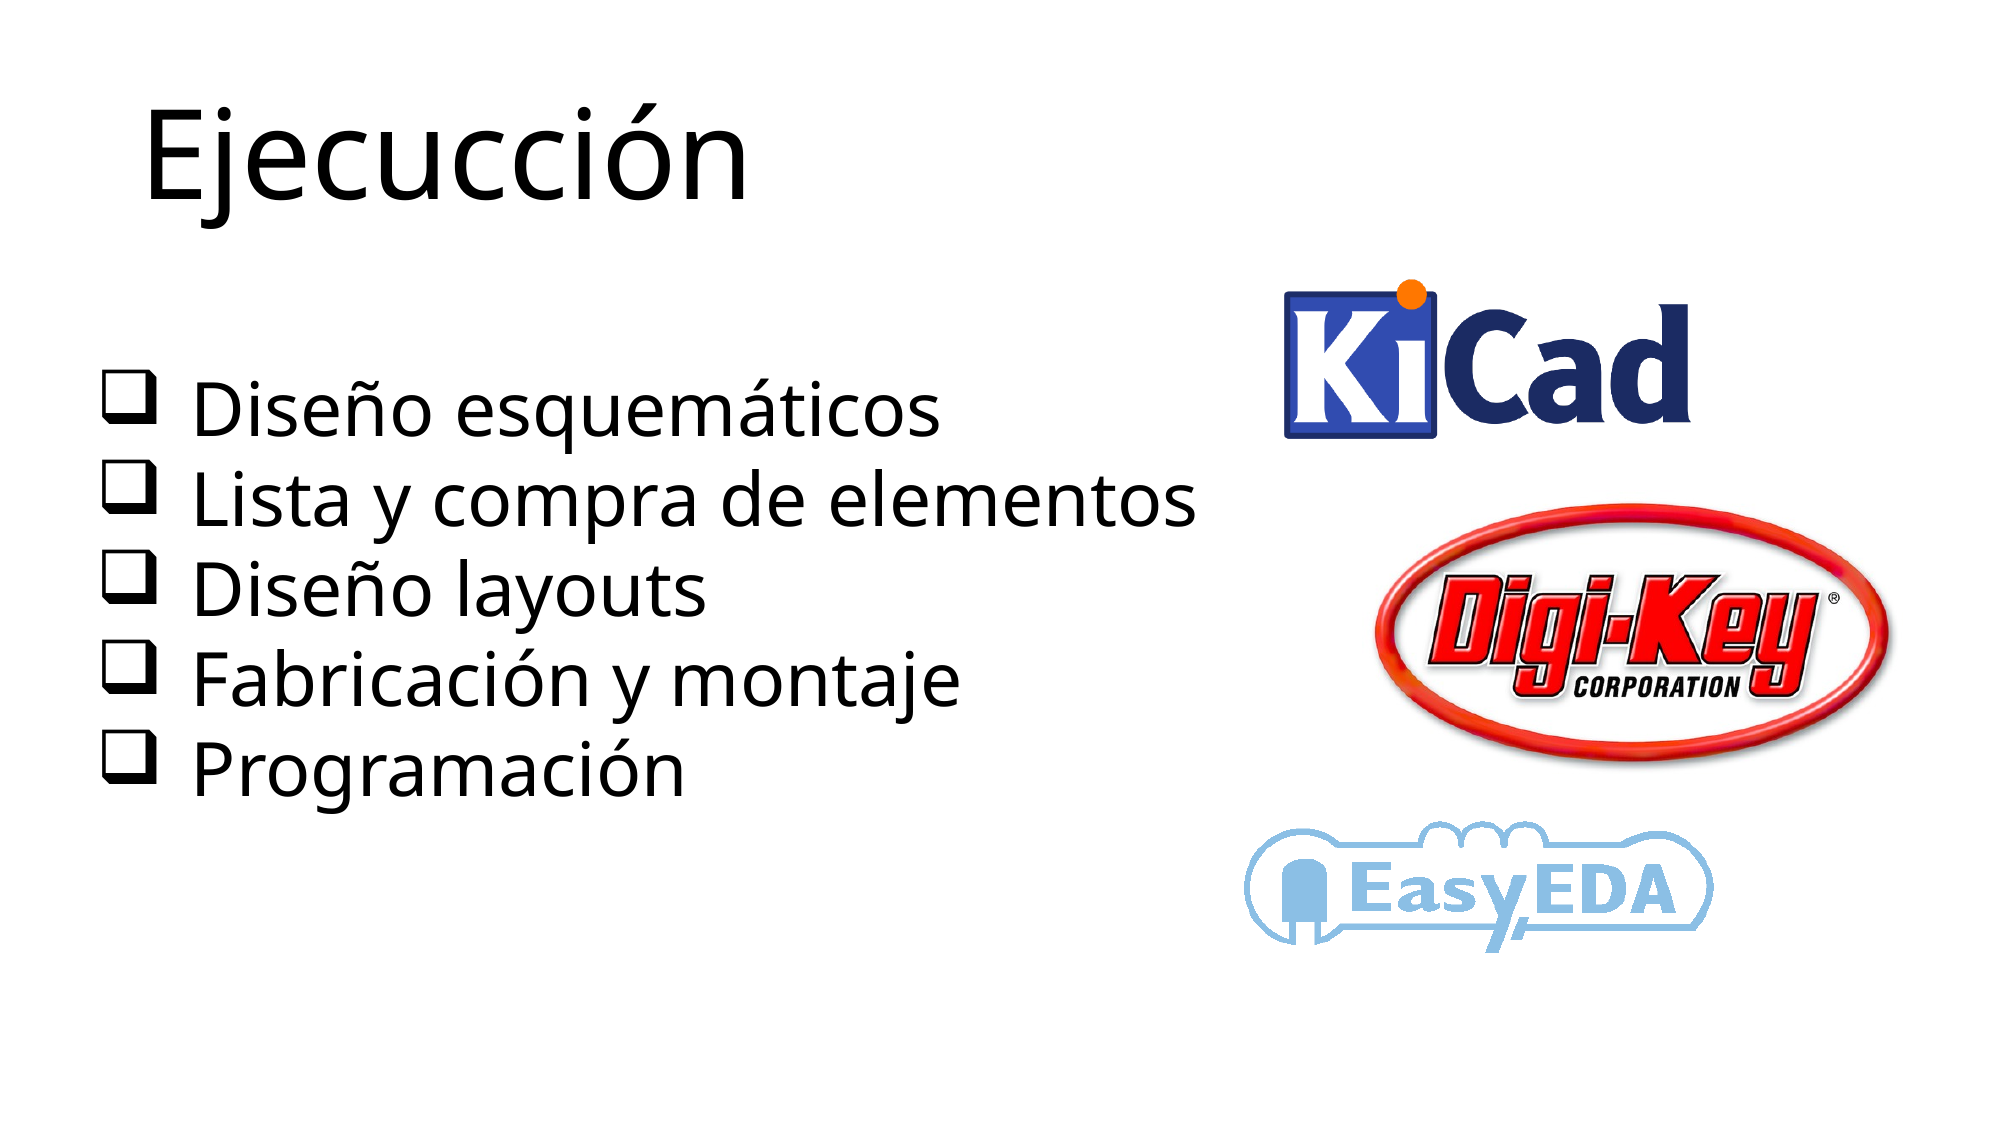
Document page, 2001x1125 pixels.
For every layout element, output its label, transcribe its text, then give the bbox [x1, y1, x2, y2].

picture [1233, 810, 1739, 962]
text_box Diseño esquemáticos Lista y compra de elementos Diseño layouts Fabricación y montaje Programación [82, 354, 1275, 909]
picture [1274, 271, 1697, 444]
picture [1362, 490, 1903, 779]
text_box Ejecucción [124, 66, 1363, 232]
